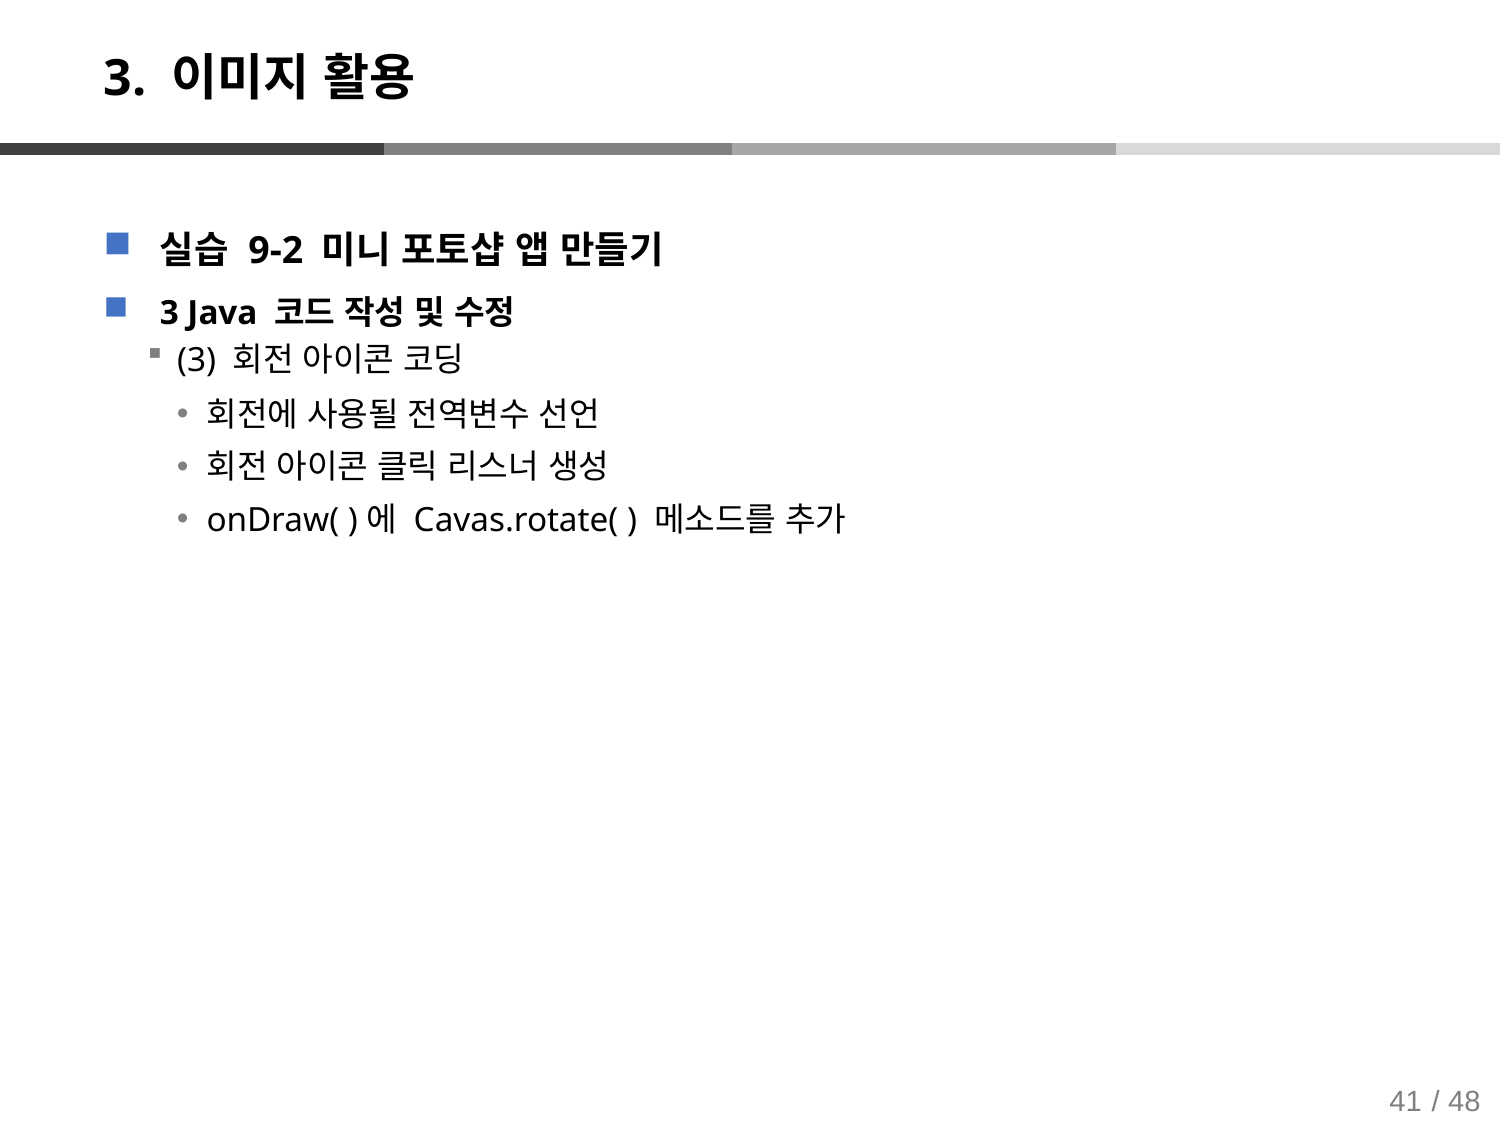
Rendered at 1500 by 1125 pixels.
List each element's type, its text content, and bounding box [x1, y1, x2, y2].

title 3. 이미지 활용 [88, 30, 1211, 121]
list 실습 9-2 미니 포토샵 앱 만들기 3 Java 코드 작성 및 수정 (3) 회전 아이콘 코딩 회전에 사용될 전역변수 선언 회전 아이콘 클릭 리스너 생성 onDraw( )에 Cavas.rotate( ) 메소드를 추가 [88, 196, 1436, 1083]
